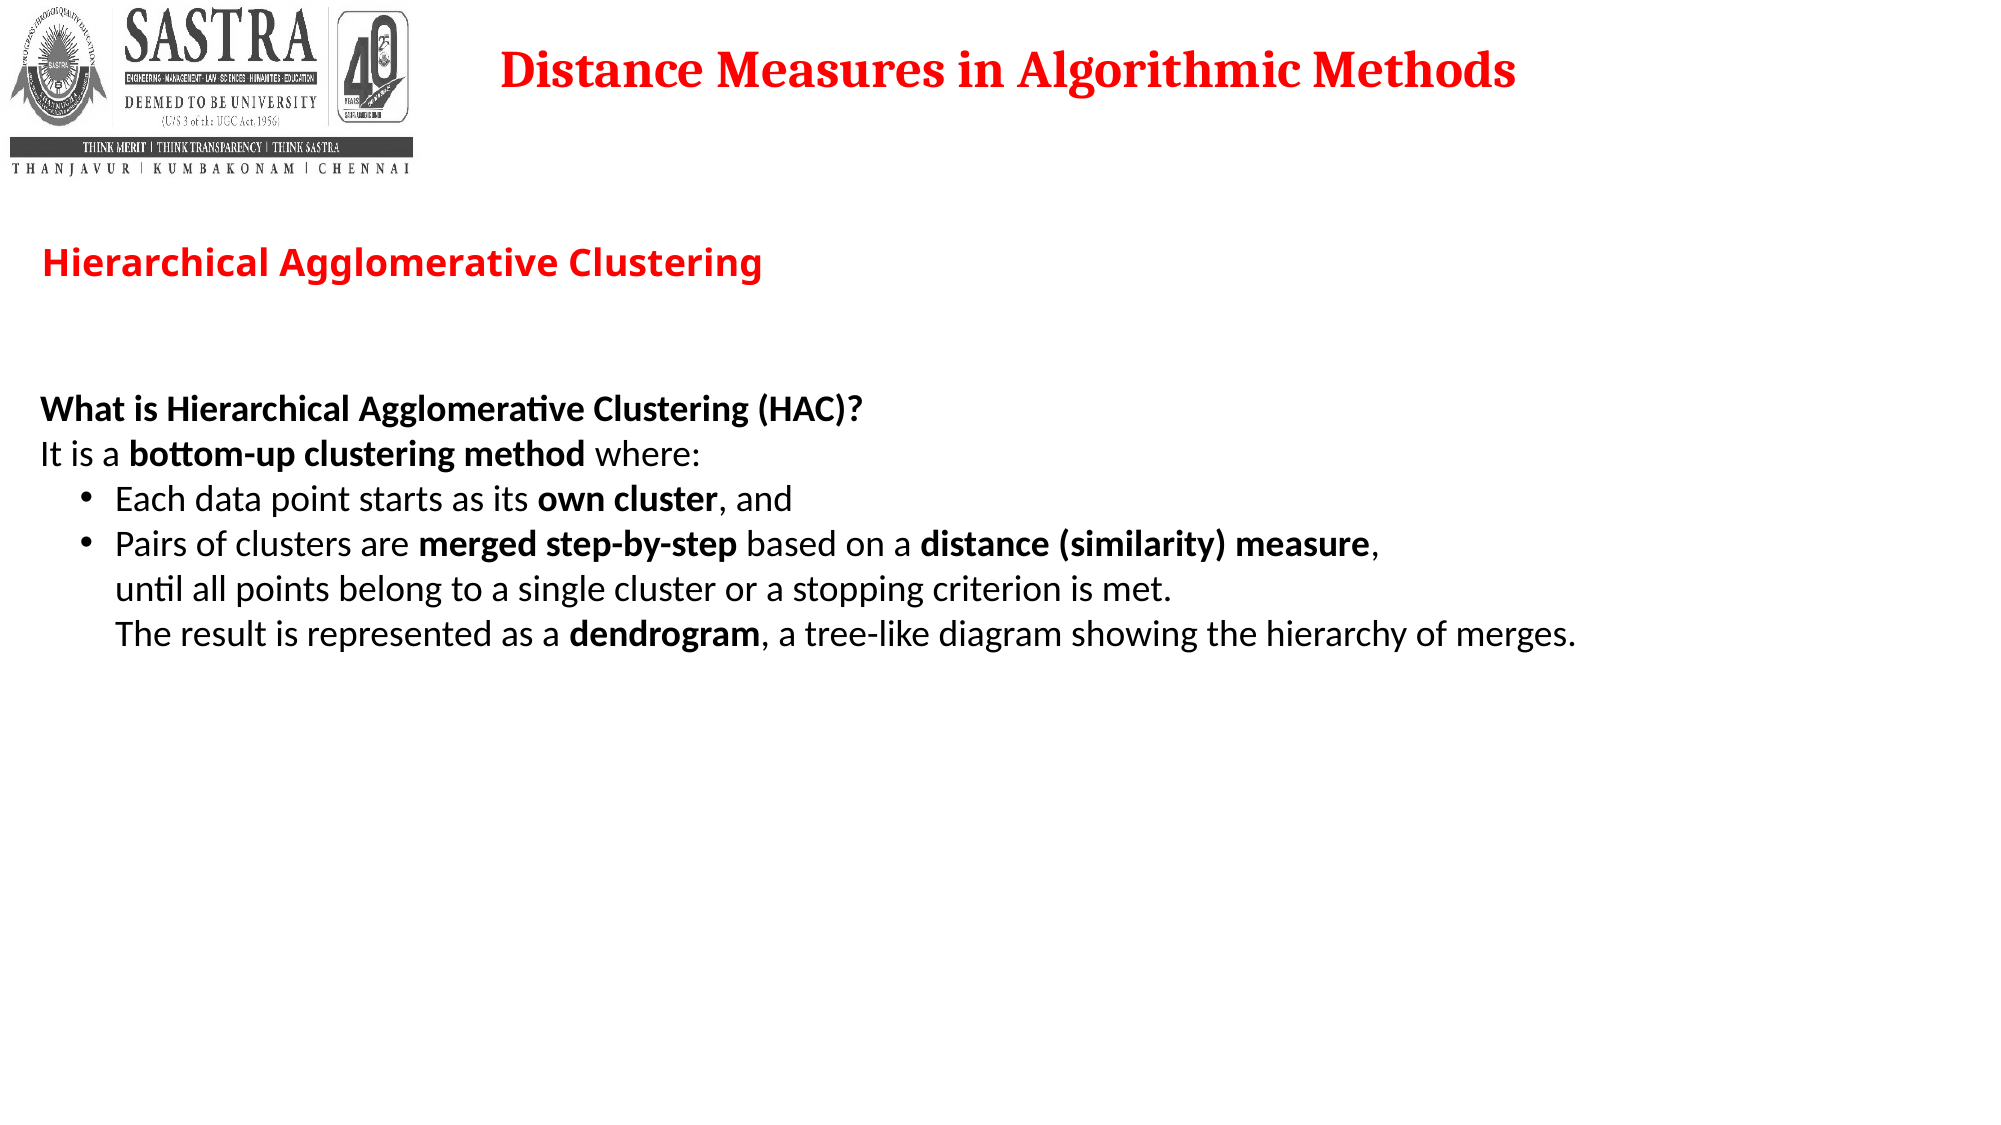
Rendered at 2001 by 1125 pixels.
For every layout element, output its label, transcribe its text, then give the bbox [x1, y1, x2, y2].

list Hierarchical Agglomerative Clustering [41, 239, 987, 331]
picture [0, 0, 420, 183]
title Distance Measures in Algorithmic Methods [500, 34, 1727, 99]
text_box What is Hierarchical Agglomerative Clustering (HAC)? It is a bottom-up clustering method where: Each data point starts as its own cluster, and Pairs of clusters are merged step-by-step based on a distance (similarity) measure, until all points belong to a single cluster or a stopping criterion is met. The result is represented as a dendrogram, a tree-like diagram showing the hierarchy of merges. [25, 376, 1673, 662]
